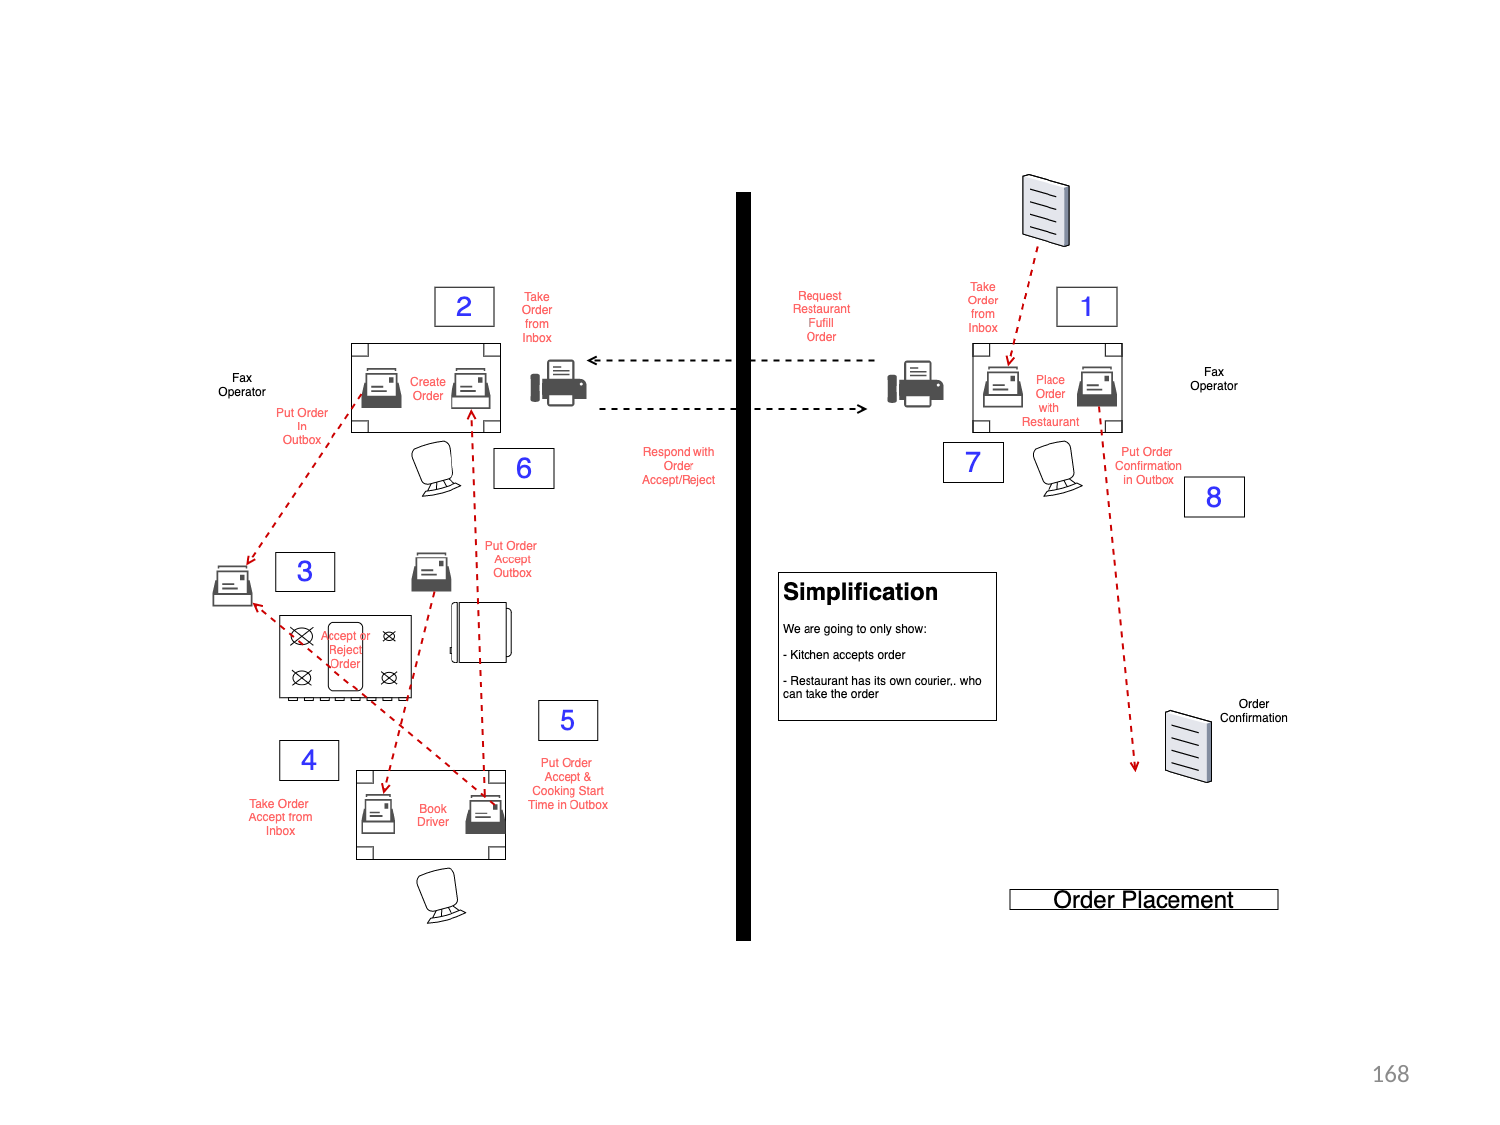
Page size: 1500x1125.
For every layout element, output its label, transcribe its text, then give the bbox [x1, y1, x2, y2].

slide_number 168 [1074, 1042, 1425, 1103]
picture [212, 174, 1288, 941]
